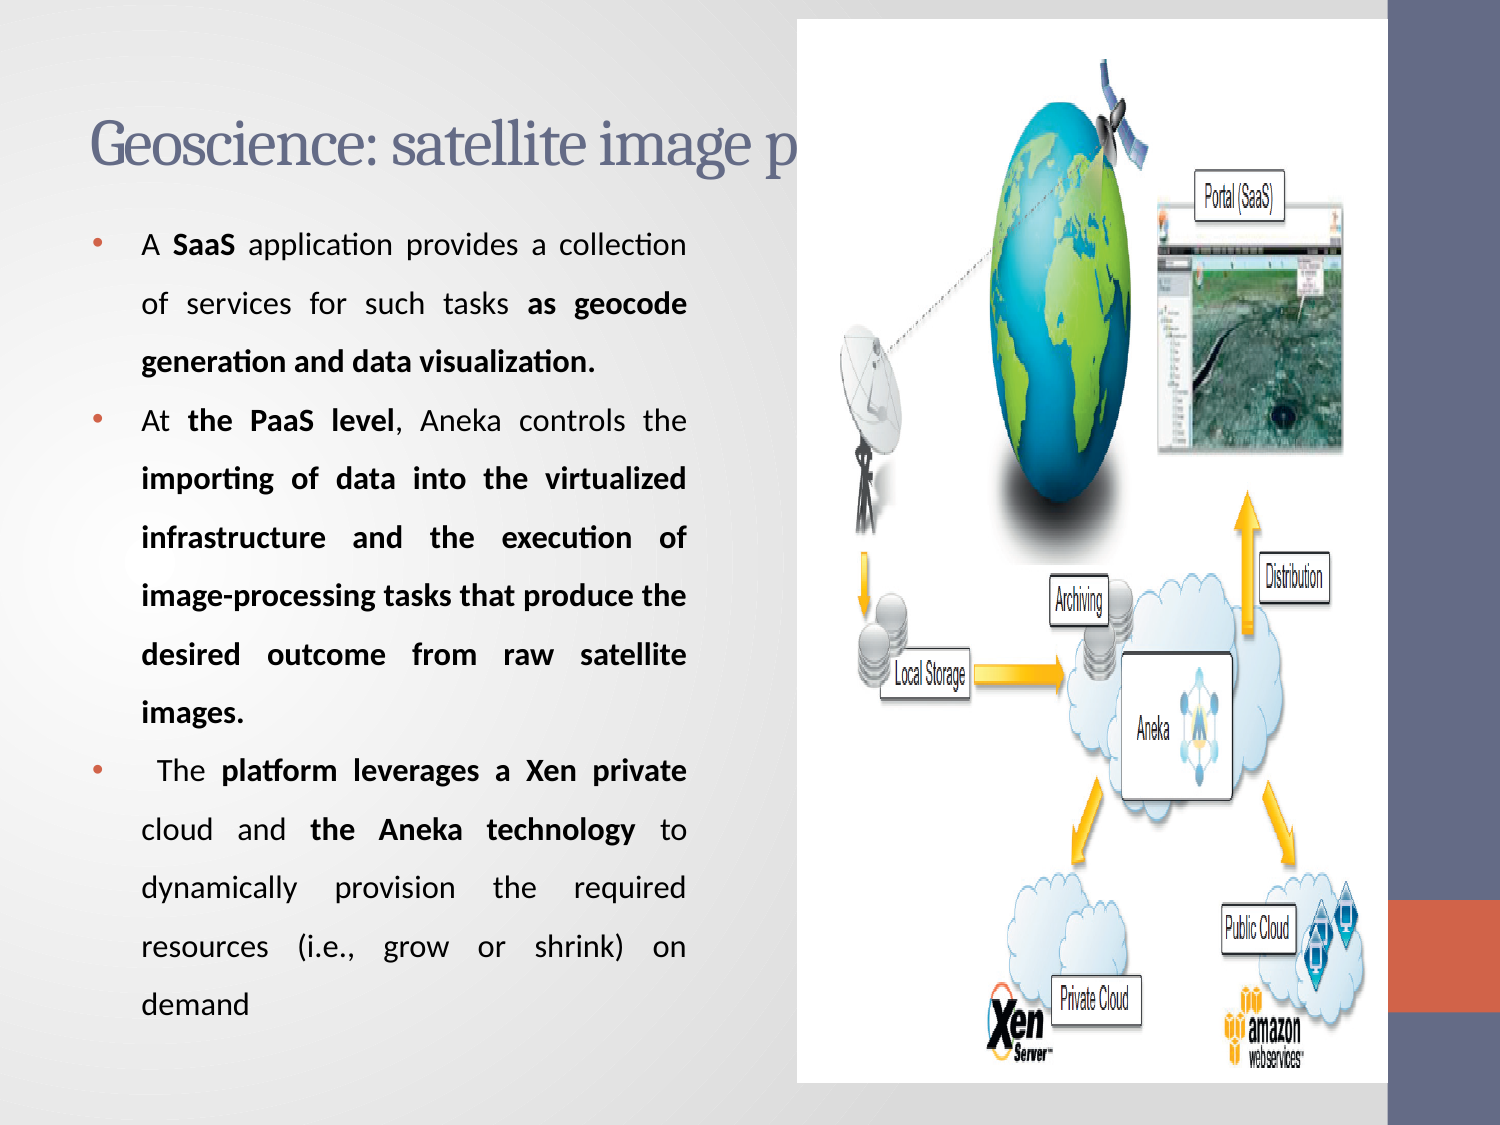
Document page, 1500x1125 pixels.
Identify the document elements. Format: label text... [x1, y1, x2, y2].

title Geoscience: satellite image processing [75, 45, 794, 233]
list A SaaS application provides a collection of services for such tasks as geocode generation and data visualization. At the PaaS level, Aneka controls the importing of data into the virtualized infrastructure and the execution of image-processing tasks that produce the desired outcome from raw satellite images. The platform leverages a Xen private cloud and the Aneka technology to dynamically provision the required resources (i.e., grow or shrink) on demand [75, 196, 703, 1050]
picture [796, 18, 1389, 1083]
